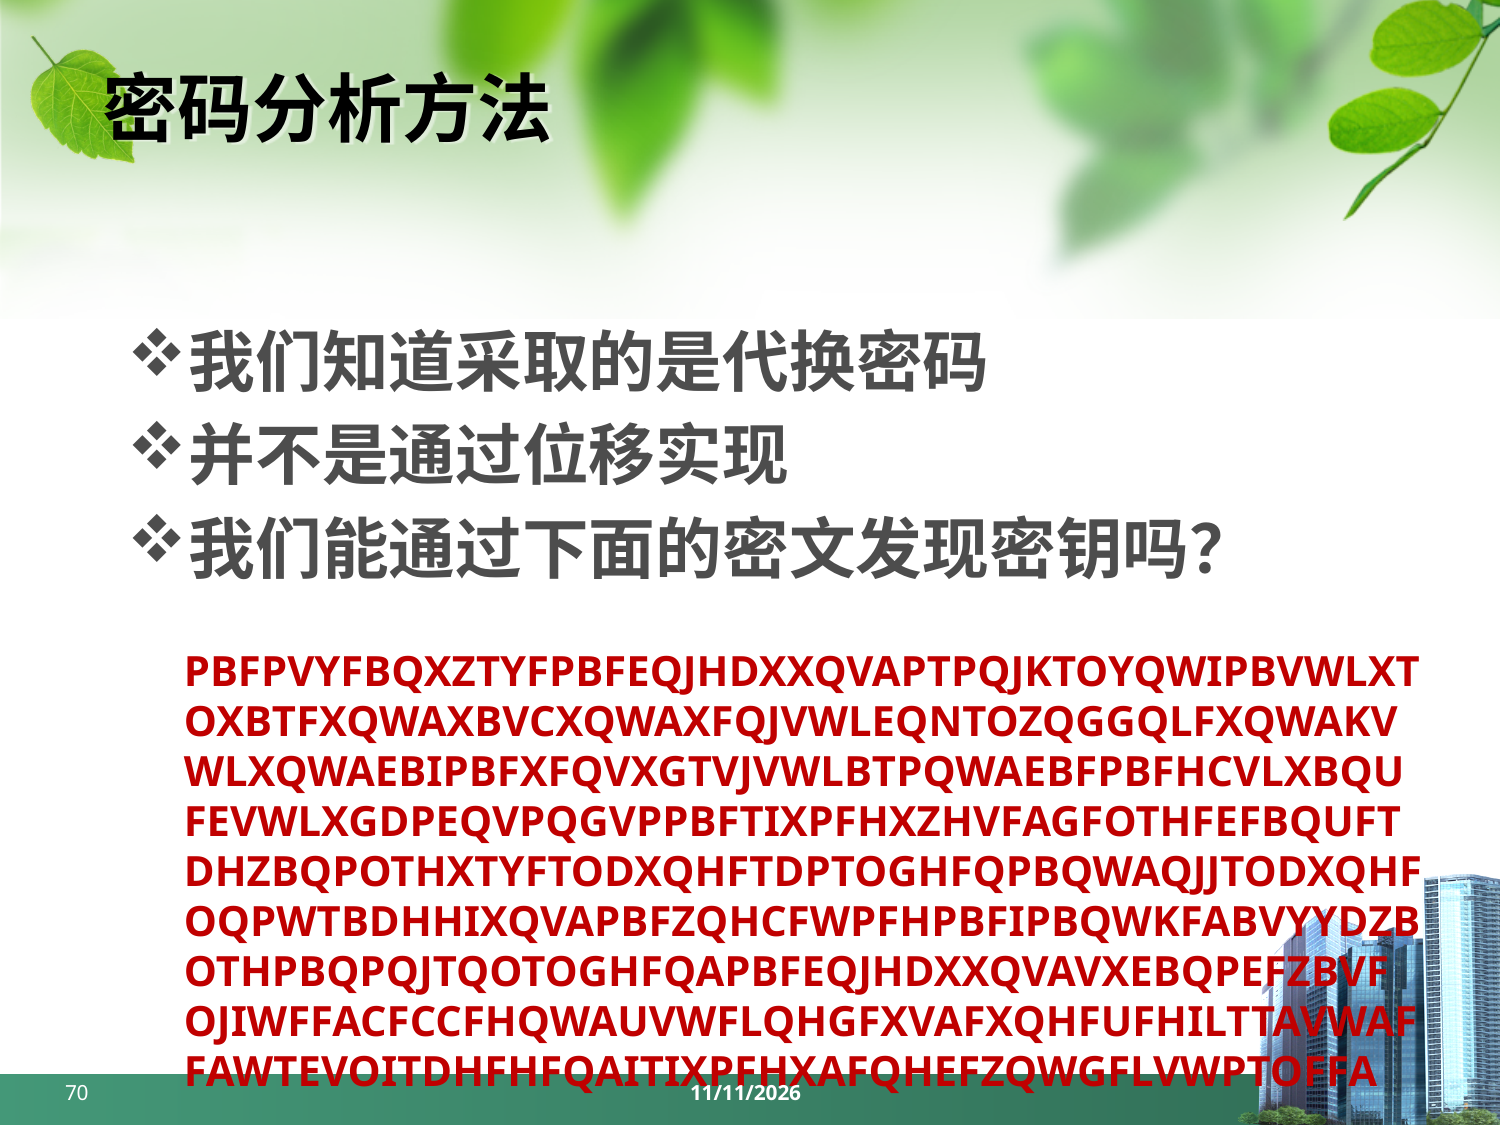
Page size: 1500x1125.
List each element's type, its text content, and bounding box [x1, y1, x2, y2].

title 密码分析方法 [87, 50, 1425, 163]
list 我们知道采取的是代换密码 并不是通过位移实现 我们能通过下面的密文发现密钥吗？ PBFPVYFBQXZTYFPBFEQJHDXXQVAPTPQJKTOYQWIPBVWLXTOXBTFXQWAXBVCXQWAXFQJVWLEQNTOZQGGQLFXQWAKVWLXQWAEBIPBFXFQVXGTVJVWLBTPQWAEBFPBFHCVLXBQUFEVWLXGDPEQVPQGVPPBFTIXPFHXZHVFAGFOTHFEFBQUFTDHZBQPOTHXTYFTODXQHFTDPTOGHFQPBQWAQJJTODXQHFOQPWTBDHHIXQVAPBFZQHCFWPFHPBFIPBQWKFABVYYDZBOTHPBQPQJTQOTOGHFQAPBFEQJHDXXQVAVXEBQPEFZBVFOJIWFFACFCCFHQWAUVWFLQHGFXVAFXQHFUFHILTTAVWAFFAWTEVOITDHFHFQAITIXPFHXAFQHEFZQWGFLVWPTOFFA [112, 312, 1438, 1013]
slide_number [675, 1072, 1025, 1113]
slide_number 70 [50, 1072, 138, 1113]
picture [0, 0, 1500, 319]
